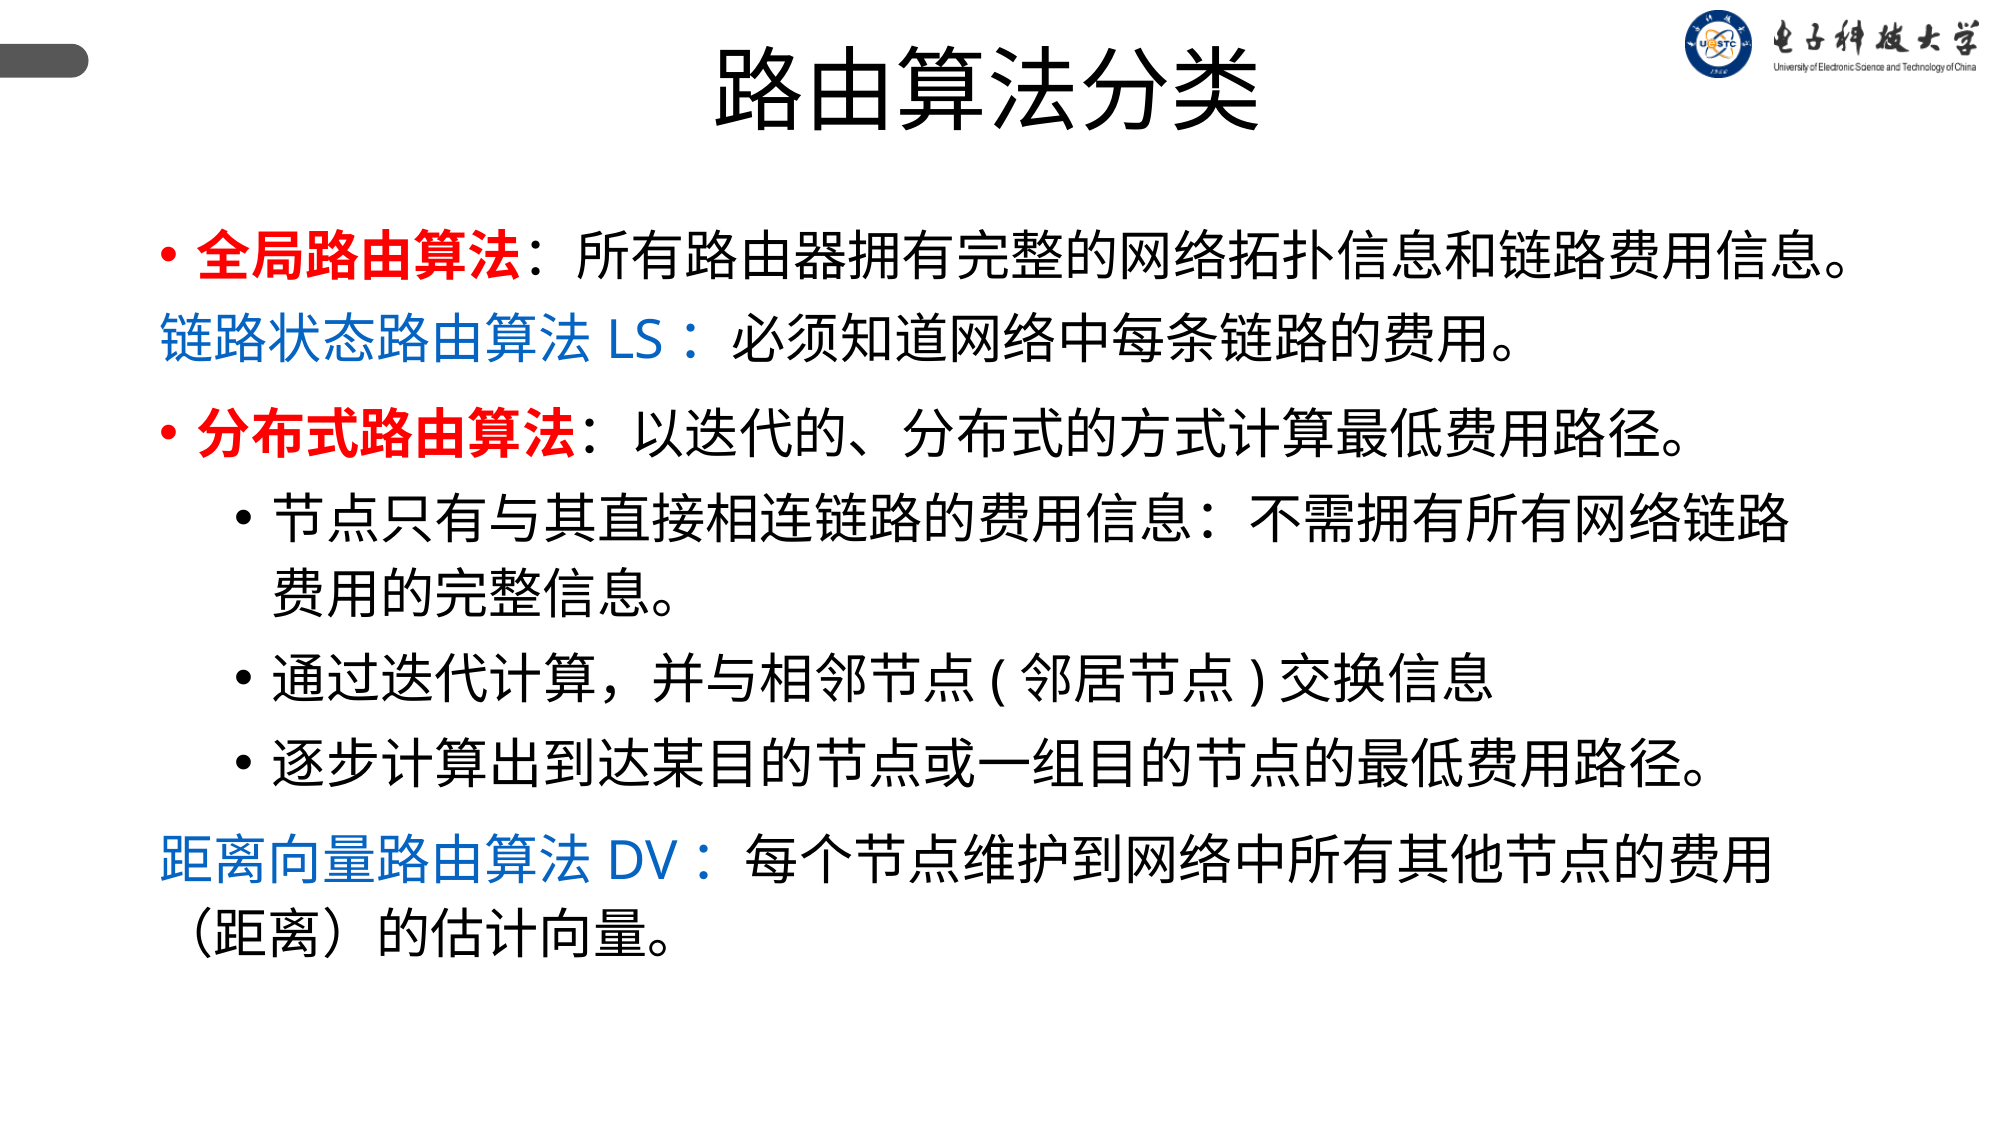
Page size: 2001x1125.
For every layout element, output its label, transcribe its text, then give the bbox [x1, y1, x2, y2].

list 全局路由算法：所有路由器拥有完整的网络拓扑信息和链路费用信息。 链路状态路由算法LS：必须知道网络中每条链路的费用。 分布式路由算法：以迭代的、分布式的方式计算最低费用路径。 节点只有与其直接相连链路的费用信息：不需拥有所有网络链路费用的完整信息。 通过迭代计算，并与相邻节点(邻居节点)交换信息 逐步计算出到达某目的节点或一组目的节点的最低费用路径。 距离向量路由算法DV：每个节点维护到网络中所有其他节点的费用（距离）的估计向量。 [144, 203, 1845, 954]
title 路由算法分类 [0, 37, 1976, 225]
picture [1685, 10, 1979, 78]
